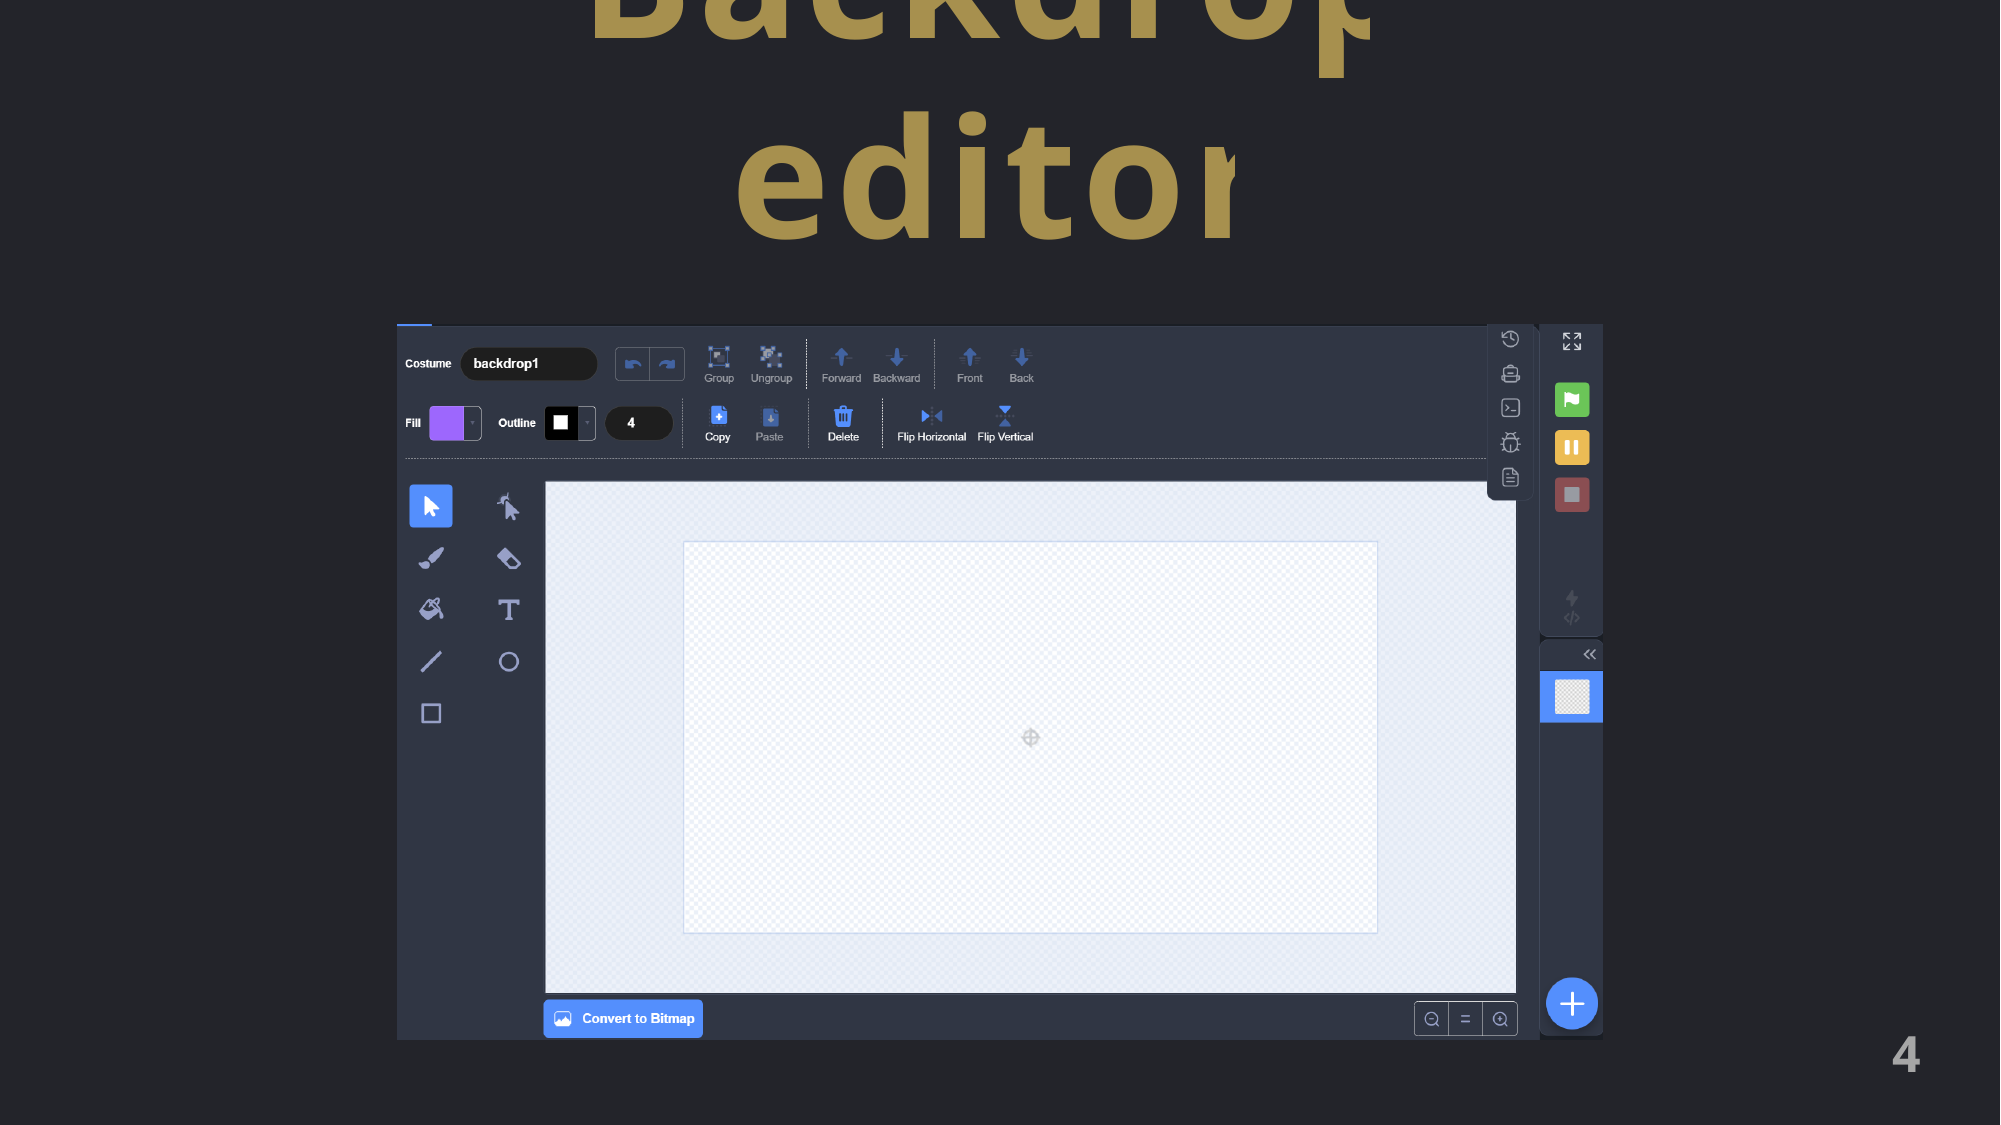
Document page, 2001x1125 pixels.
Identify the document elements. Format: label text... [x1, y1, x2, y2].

text_box Backdrop editor [364, 23, 1636, 287]
slide_number 4 [1485, 1026, 1936, 1087]
picture [397, 324, 1603, 1040]
text_box [0, 0, 2000, 1125]
